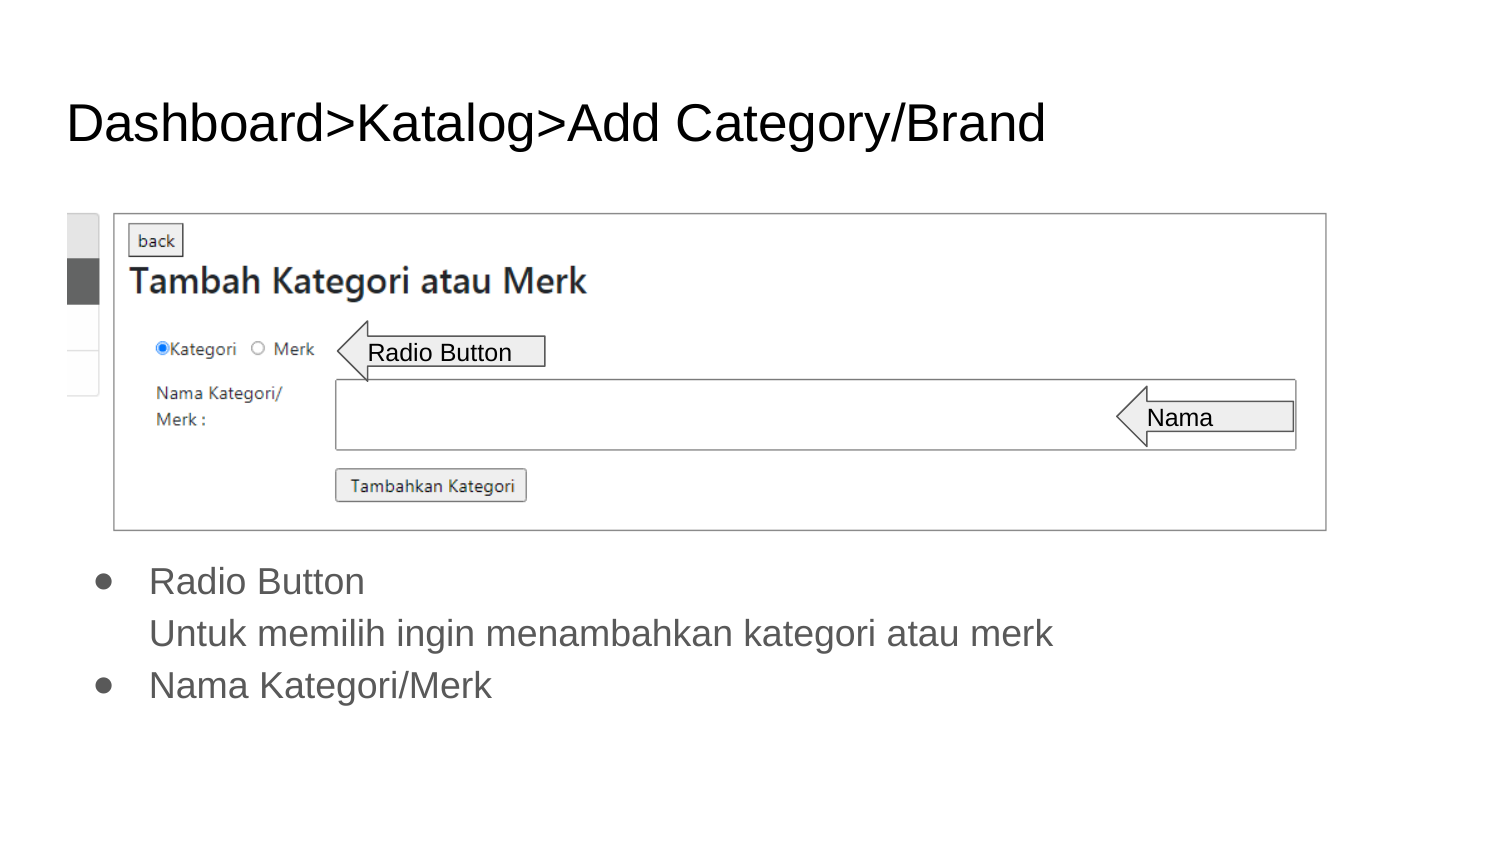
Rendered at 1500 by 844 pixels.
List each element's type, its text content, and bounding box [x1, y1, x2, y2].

picture [66, 193, 1349, 551]
list Radio Button Untuk memilih ingin menambahkan kategori atau merk Nama Kategori/Merk [58, 535, 1388, 795]
title Dashboard>Katalog>Add Category/Brand [51, 72, 1449, 167]
